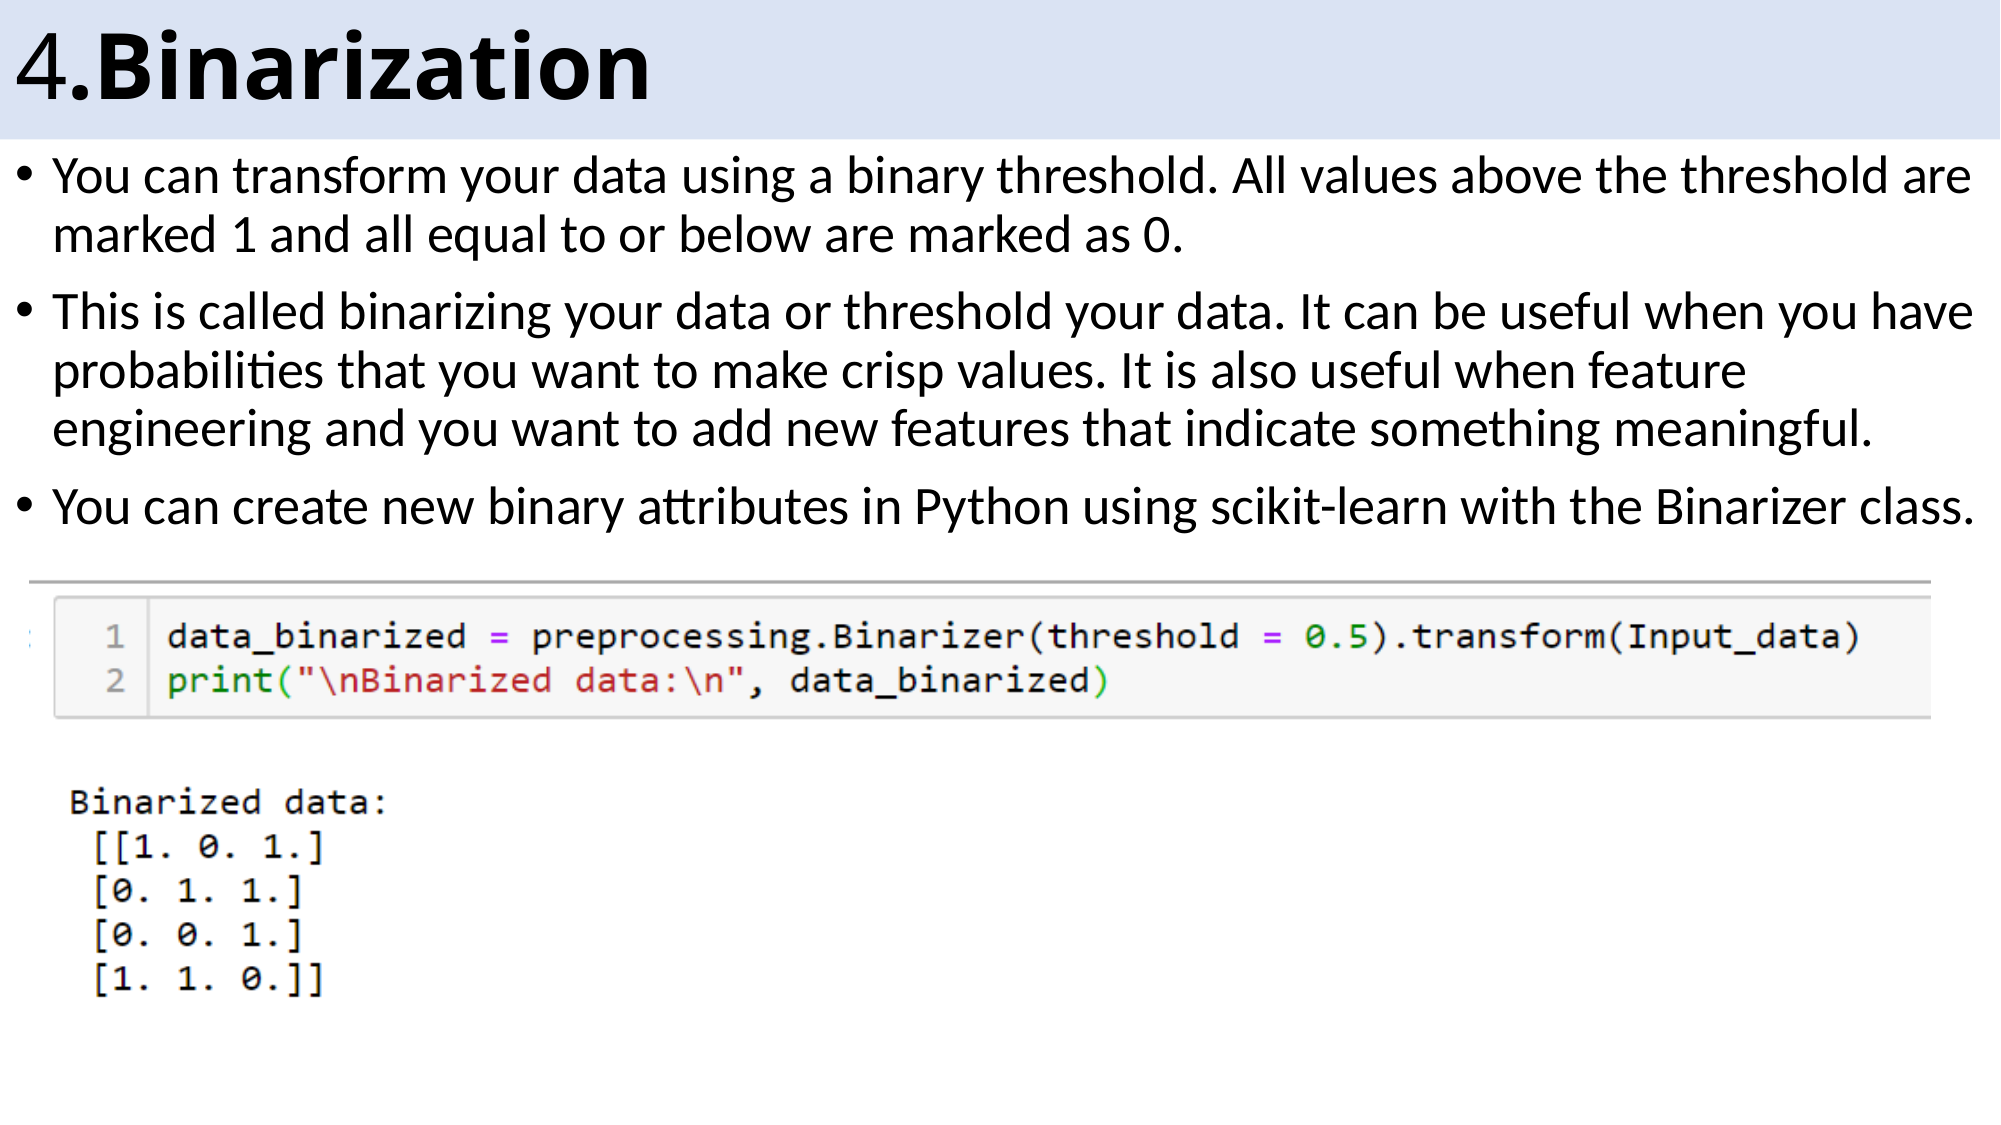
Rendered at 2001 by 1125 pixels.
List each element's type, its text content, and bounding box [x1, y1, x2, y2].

picture [29, 562, 1931, 1026]
title 4.Binarization [0, 0, 2000, 139]
list You can transform your data using a binary threshold. All values above the threshold are marked 1 and all equal to or below are marked as 0. This is called binarizing your data or threshold your data. It can be useful when you have probabilities that you want to make crisp values. It is also useful when feature engineering and you want to add new features that indicate something meaningful. You can create new binary attributes in Python using scikit-learn with the Binarizer class. [0, 139, 2000, 563]
